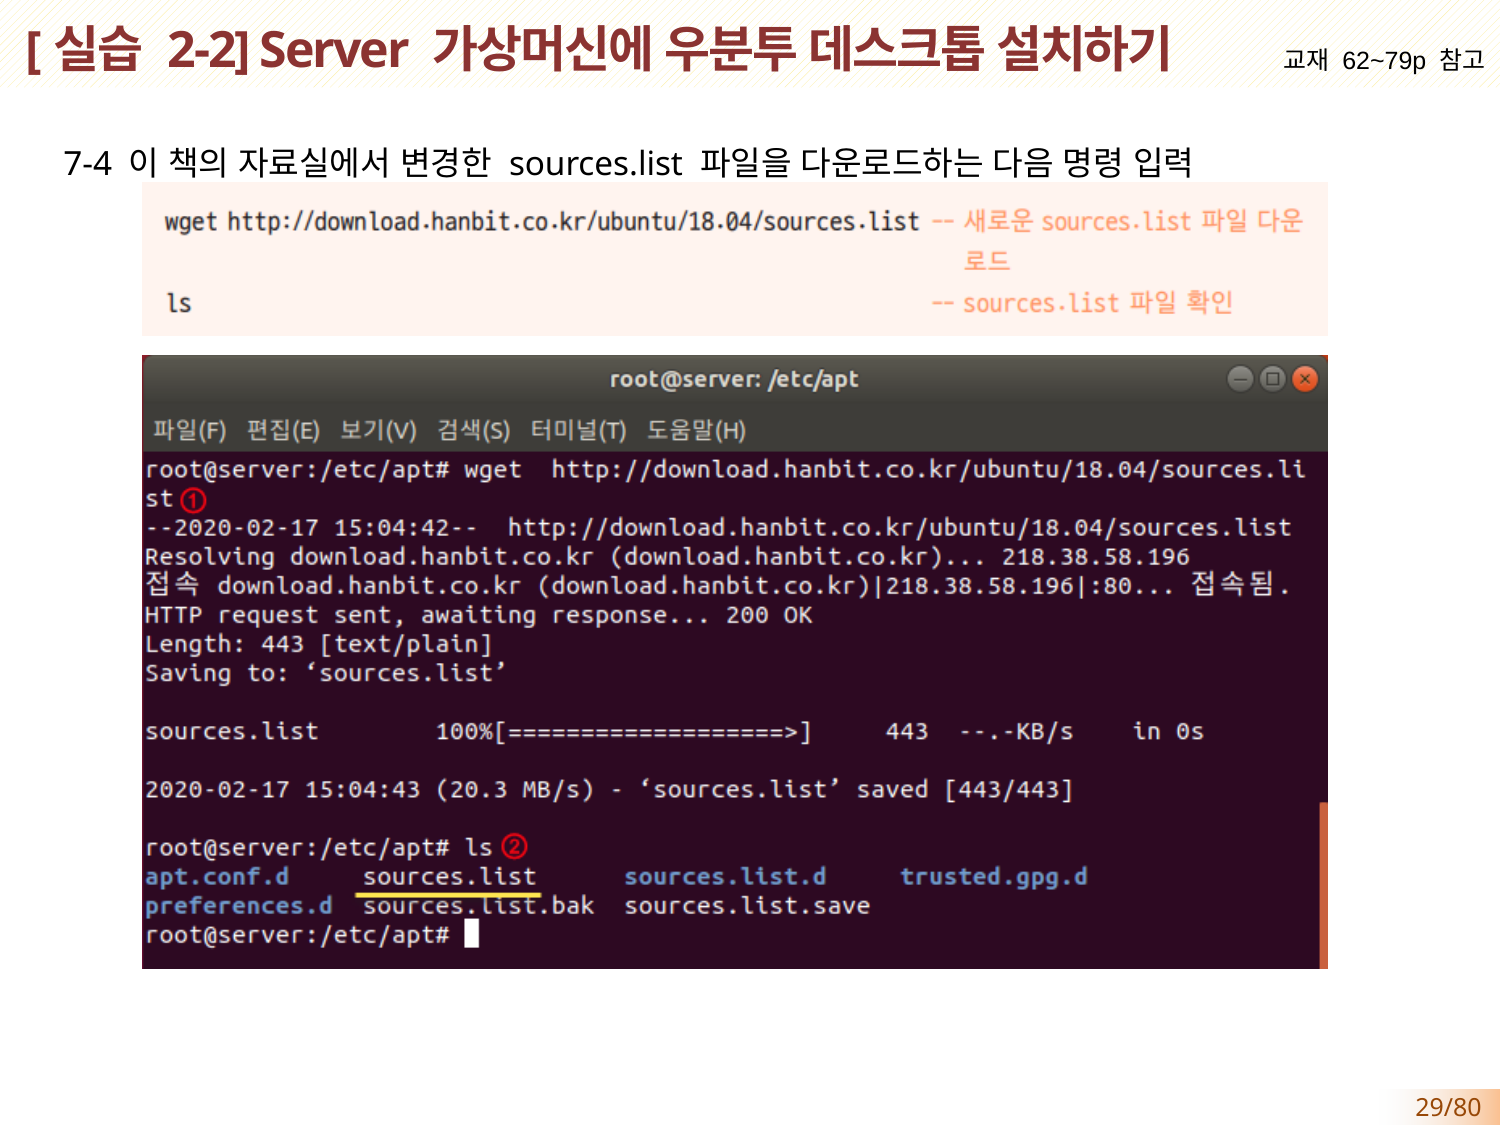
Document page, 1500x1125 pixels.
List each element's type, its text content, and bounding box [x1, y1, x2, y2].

text_box 교재 62~79p 참고 [1268, 36, 1500, 82]
title [실습 2-2] Server 가상머신에 우분투 데스크톱 설치하기 [10, 8, 1288, 87]
list 7-4 이 책의 자료실에서 변경한 sources.list 파일을 다운로드하는 다음 명령 입력 [10, 126, 1481, 1057]
picture [142, 355, 1328, 969]
picture [142, 182, 1328, 336]
